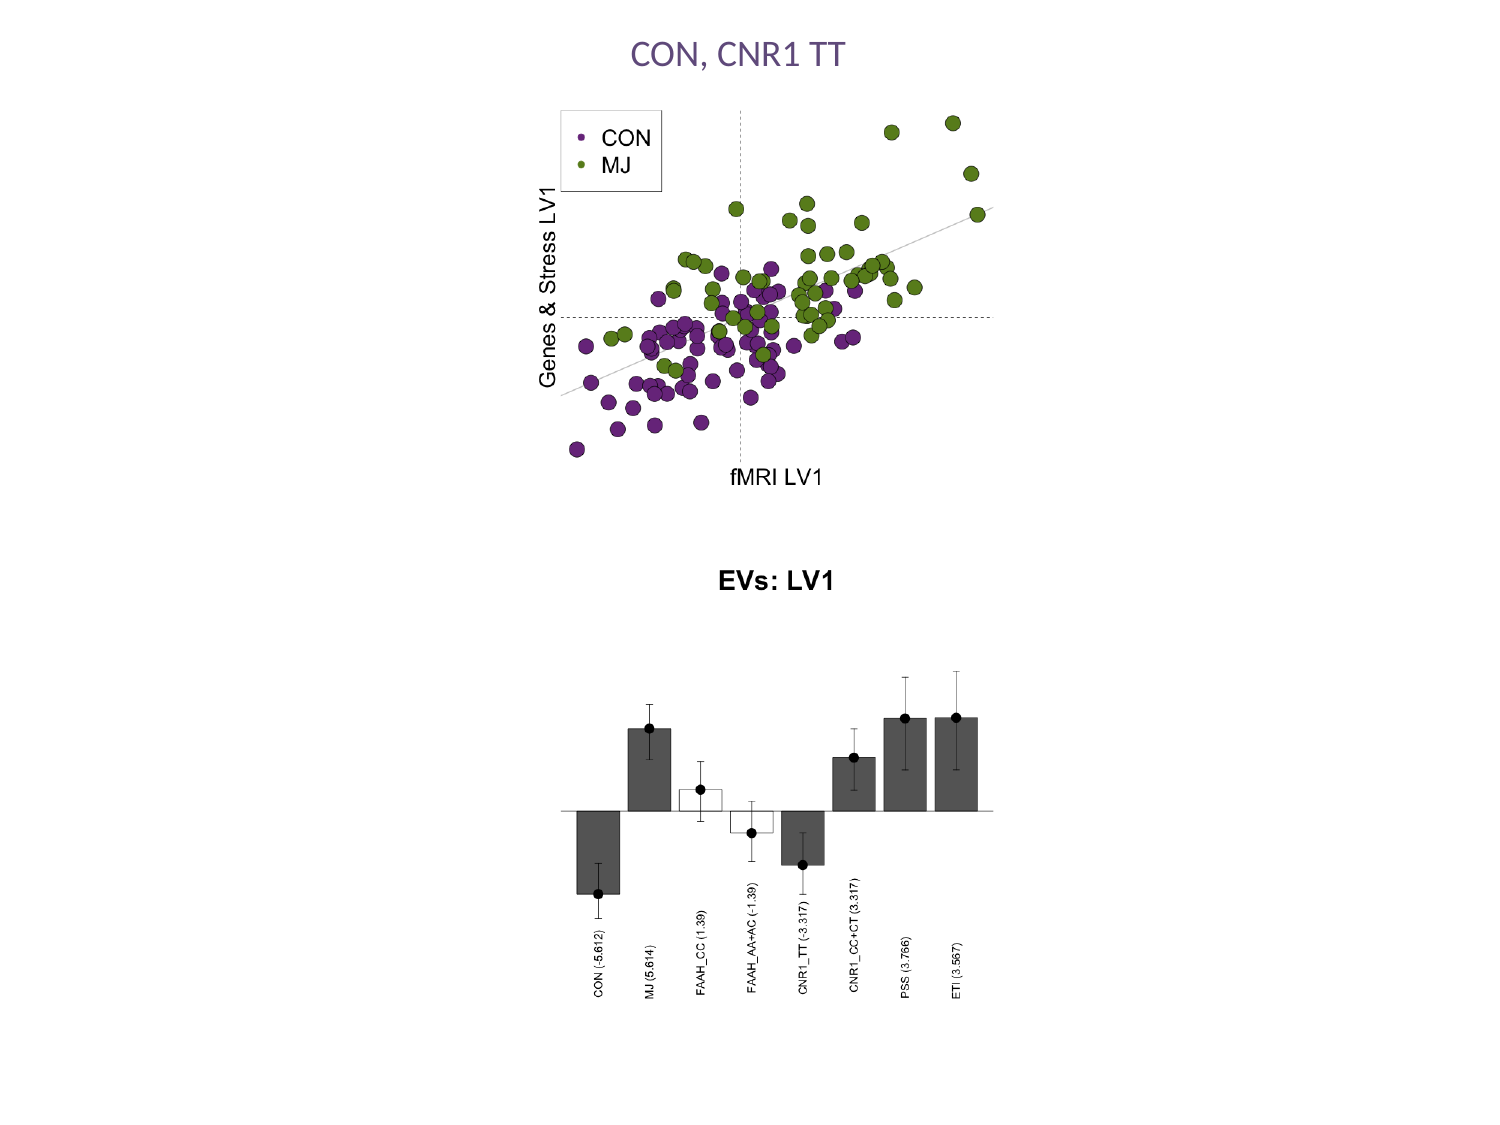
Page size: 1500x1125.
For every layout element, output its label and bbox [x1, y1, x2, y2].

picture [449, 0, 1051, 1125]
